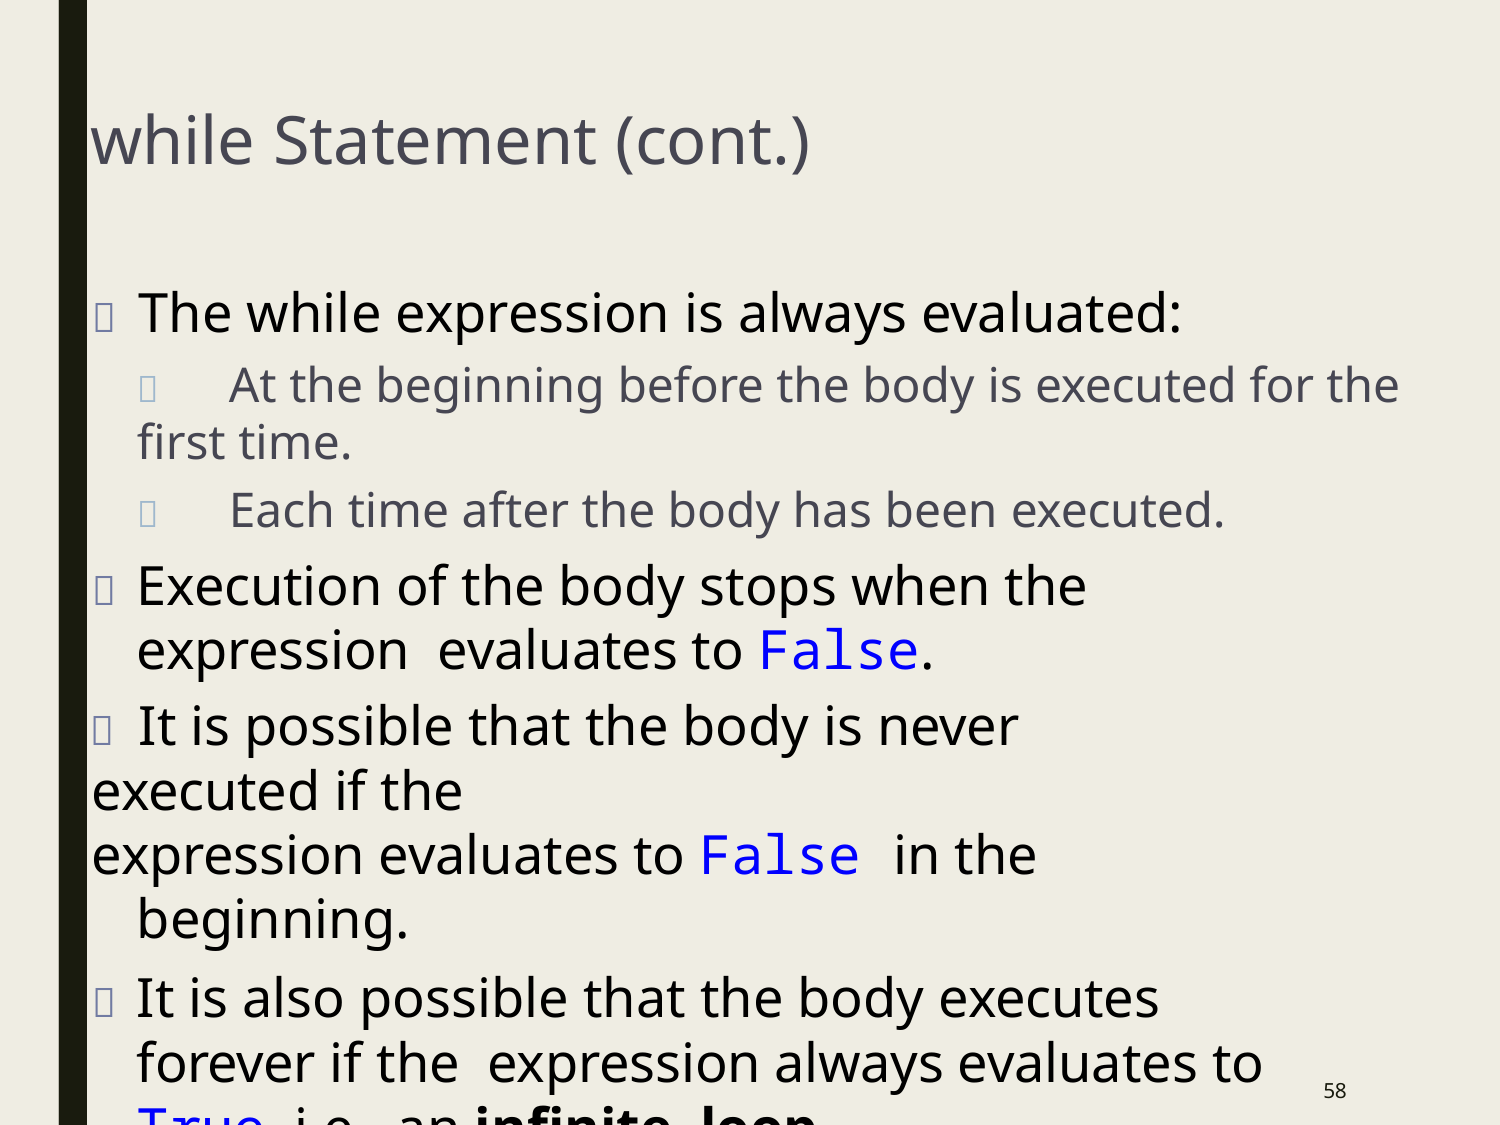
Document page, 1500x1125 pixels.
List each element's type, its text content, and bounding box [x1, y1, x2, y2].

title while Statement (cont.) [87, 95, 1438, 287]
text_box  The while expression is always evaluated:  At the beginning before the body is executed for the first time.  Each time after the body has been executed.  Execution of the body stops when the expression evaluates to False.  It is possible that the body is never executed if the expression evaluates to False in the beginning.  It is also possible that the body executes forever if the expression always evaluates to True, i.e., an infinite loop. [89, 264, 1406, 1125]
